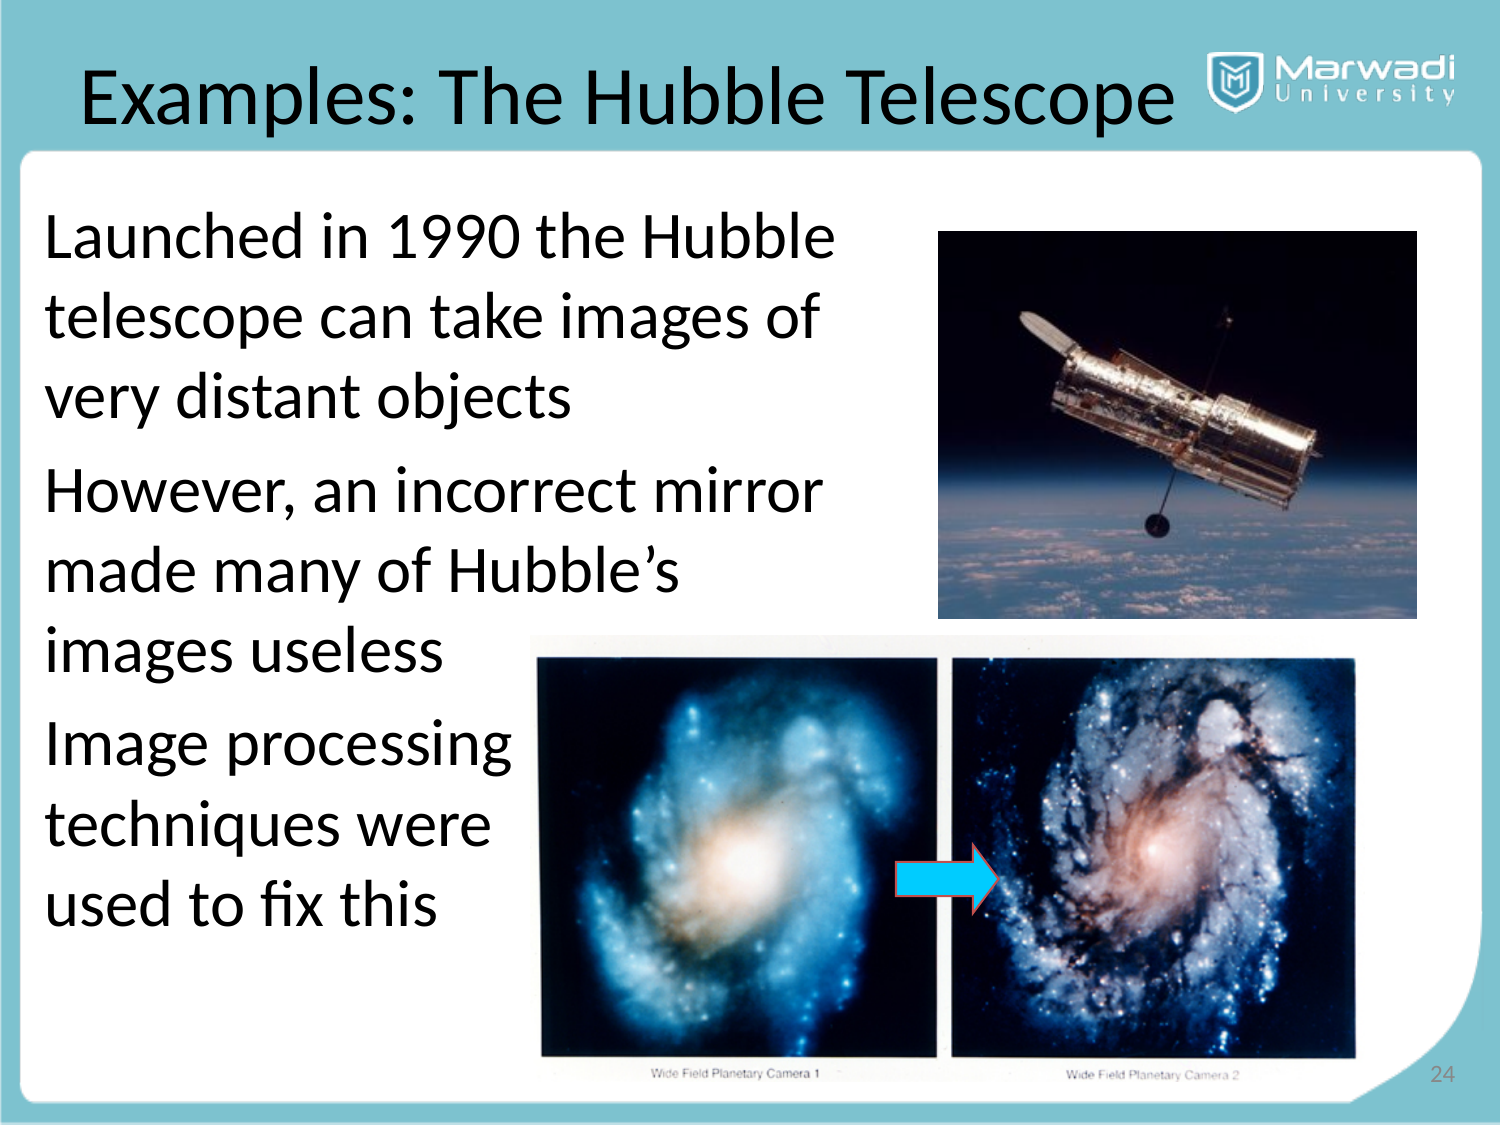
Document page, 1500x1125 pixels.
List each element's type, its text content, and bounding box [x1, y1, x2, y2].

slide_number 24 [1120, 1042, 1471, 1103]
text_box Examples: The Hubble Telescope [64, 33, 1415, 126]
picture [0, 0, 1500, 1125]
text_box Launched in 1990 the Hubble telescope can take images of very distant objects However, an incorrect mirror made many of Hubble’s images useless Image processing techniques were used to fix this [29, 184, 1380, 1005]
